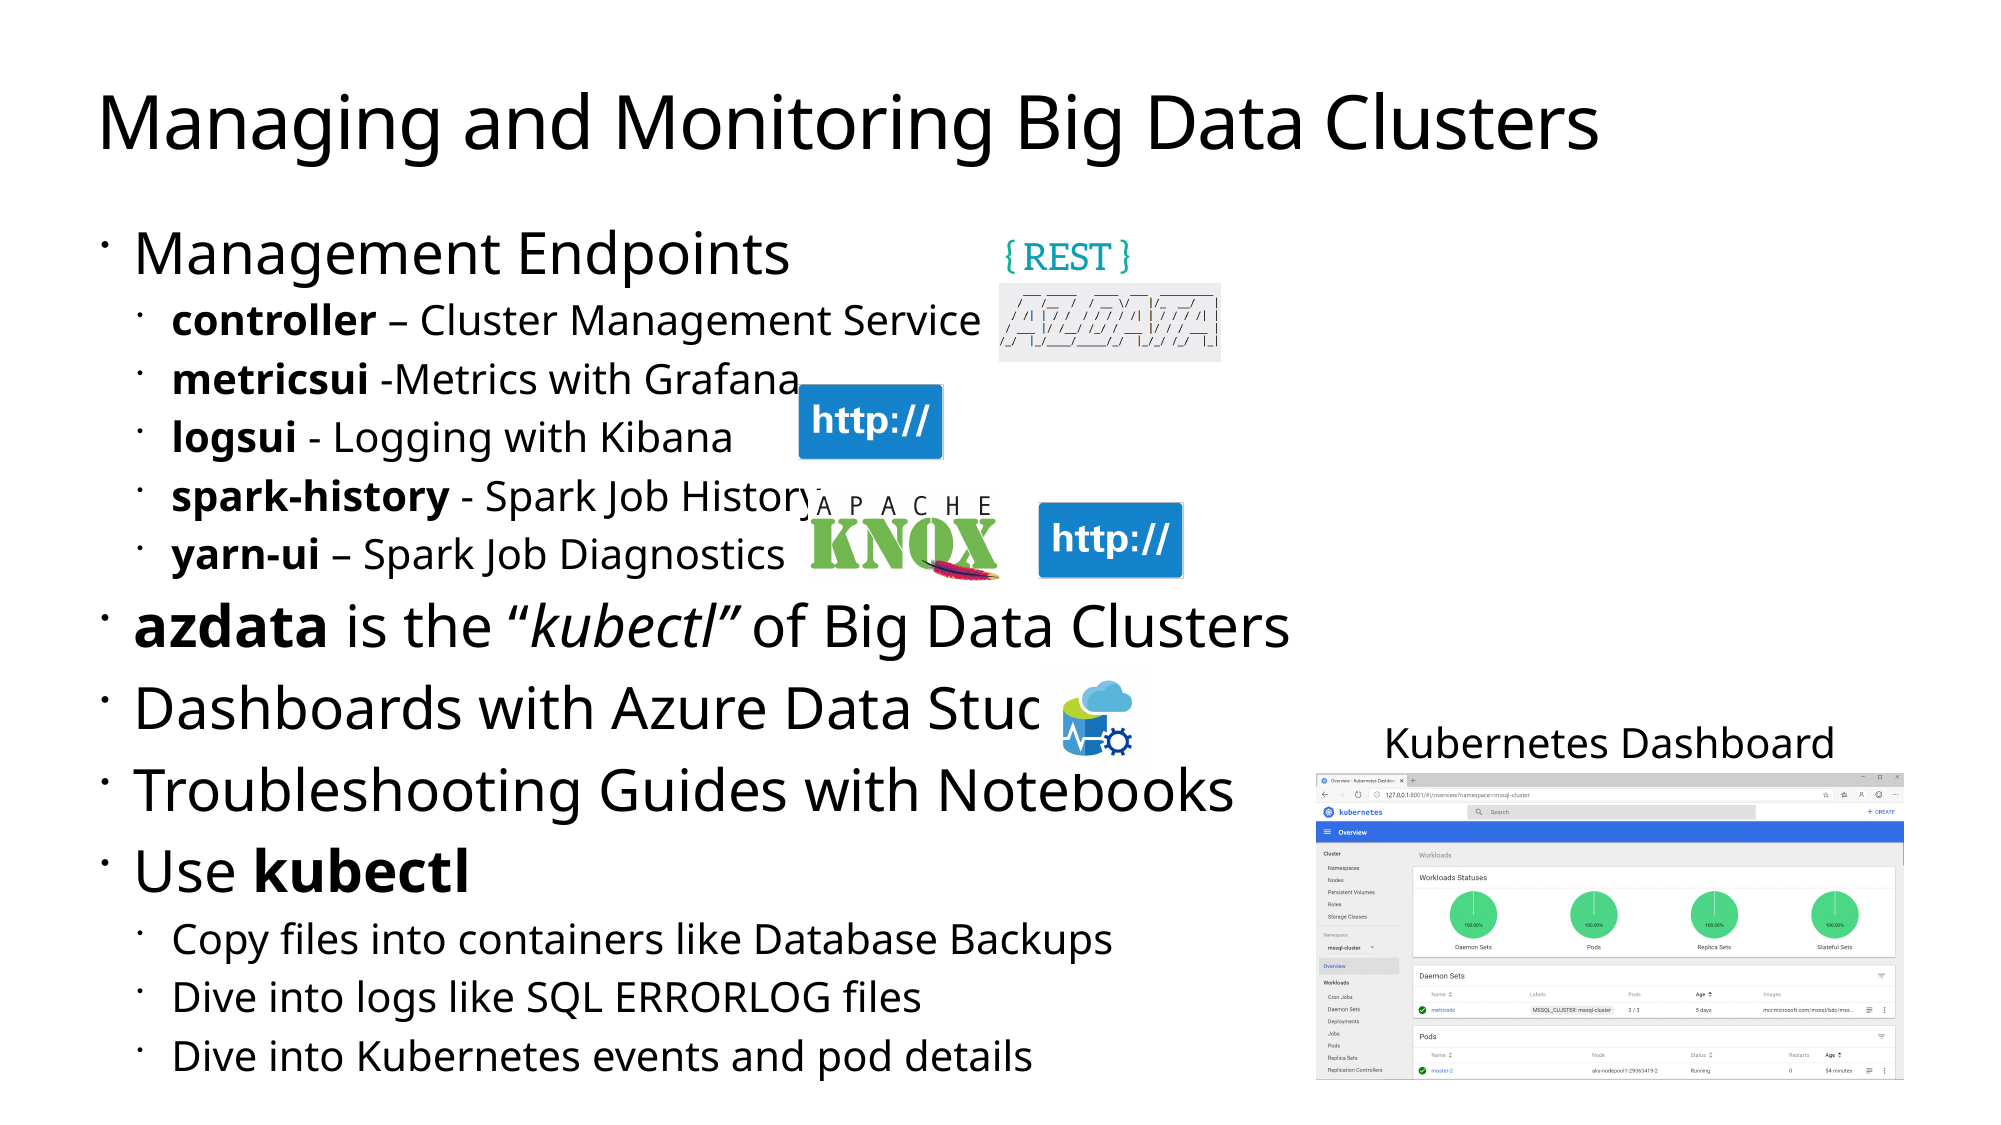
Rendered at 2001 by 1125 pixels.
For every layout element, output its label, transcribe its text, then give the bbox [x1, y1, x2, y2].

title Managing and Monitoring Big Data Clusters [96, 75, 1904, 166]
text_box Kubernetes Dashboard [1383, 716, 1837, 767]
picture [1316, 772, 1904, 1080]
picture [1020, 473, 1200, 608]
picture [781, 355, 1001, 581]
list Management Endpoints controller – Cluster Management Service metricsui -Metrics with Grafana logsui - Logging with Kibana spark-history - Spark Job History yarn-ui – Spark Job Diagnostics azdata is the “kubectl” of Big Data Clusters Dashboards with Azure Data Studio Troubleshooting Guides with Notebooks Use kubectl Copy files into containers like Database Backups Dive into logs like SQL ERRORLOG files Dive into Kubernetes events and pod details [96, 215, 1904, 1111]
picture [1039, 662, 1150, 774]
picture [999, 229, 1221, 362]
